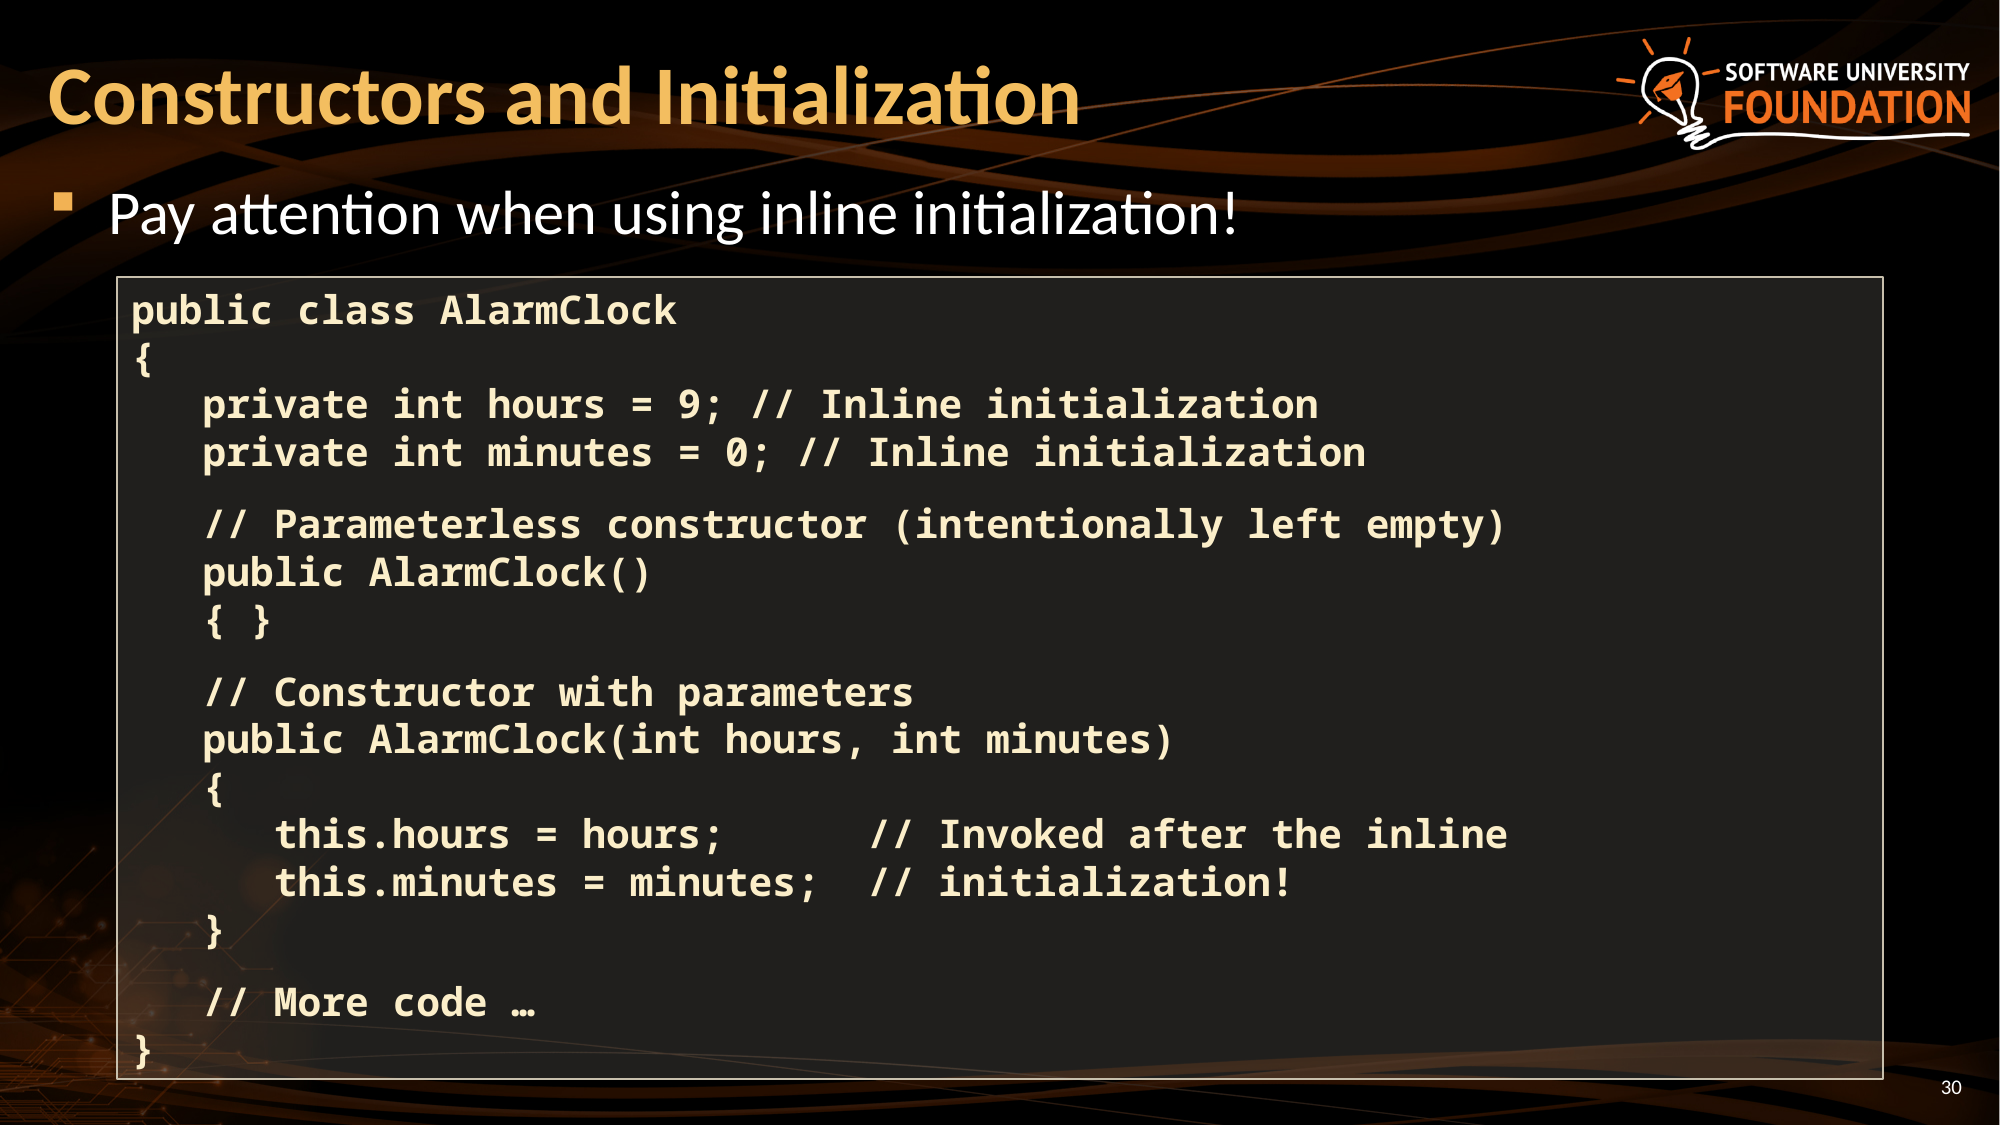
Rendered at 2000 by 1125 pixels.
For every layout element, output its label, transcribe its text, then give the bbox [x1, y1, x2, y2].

list Pay attention when using inline initialization! [31, 162, 1968, 1077]
text_box public class AlarmClock { private int hours = 9; // Inline initialization private int minutes = 0; // Inline initialization // Parameterless constructor (intentionally left empty) public AlarmClock() { } // Constructor with parameters public AlarmClock(int hours, int minutes) { this.hours = hours; // Invoked after the inline this.minutes = minutes; // initialization! } // More code … } [116, 277, 1883, 1079]
title Constructors and Initialization [30, 6, 1602, 189]
picture [0, 0, 2000, 1125]
slide_number 30 [1897, 1077, 1968, 1103]
